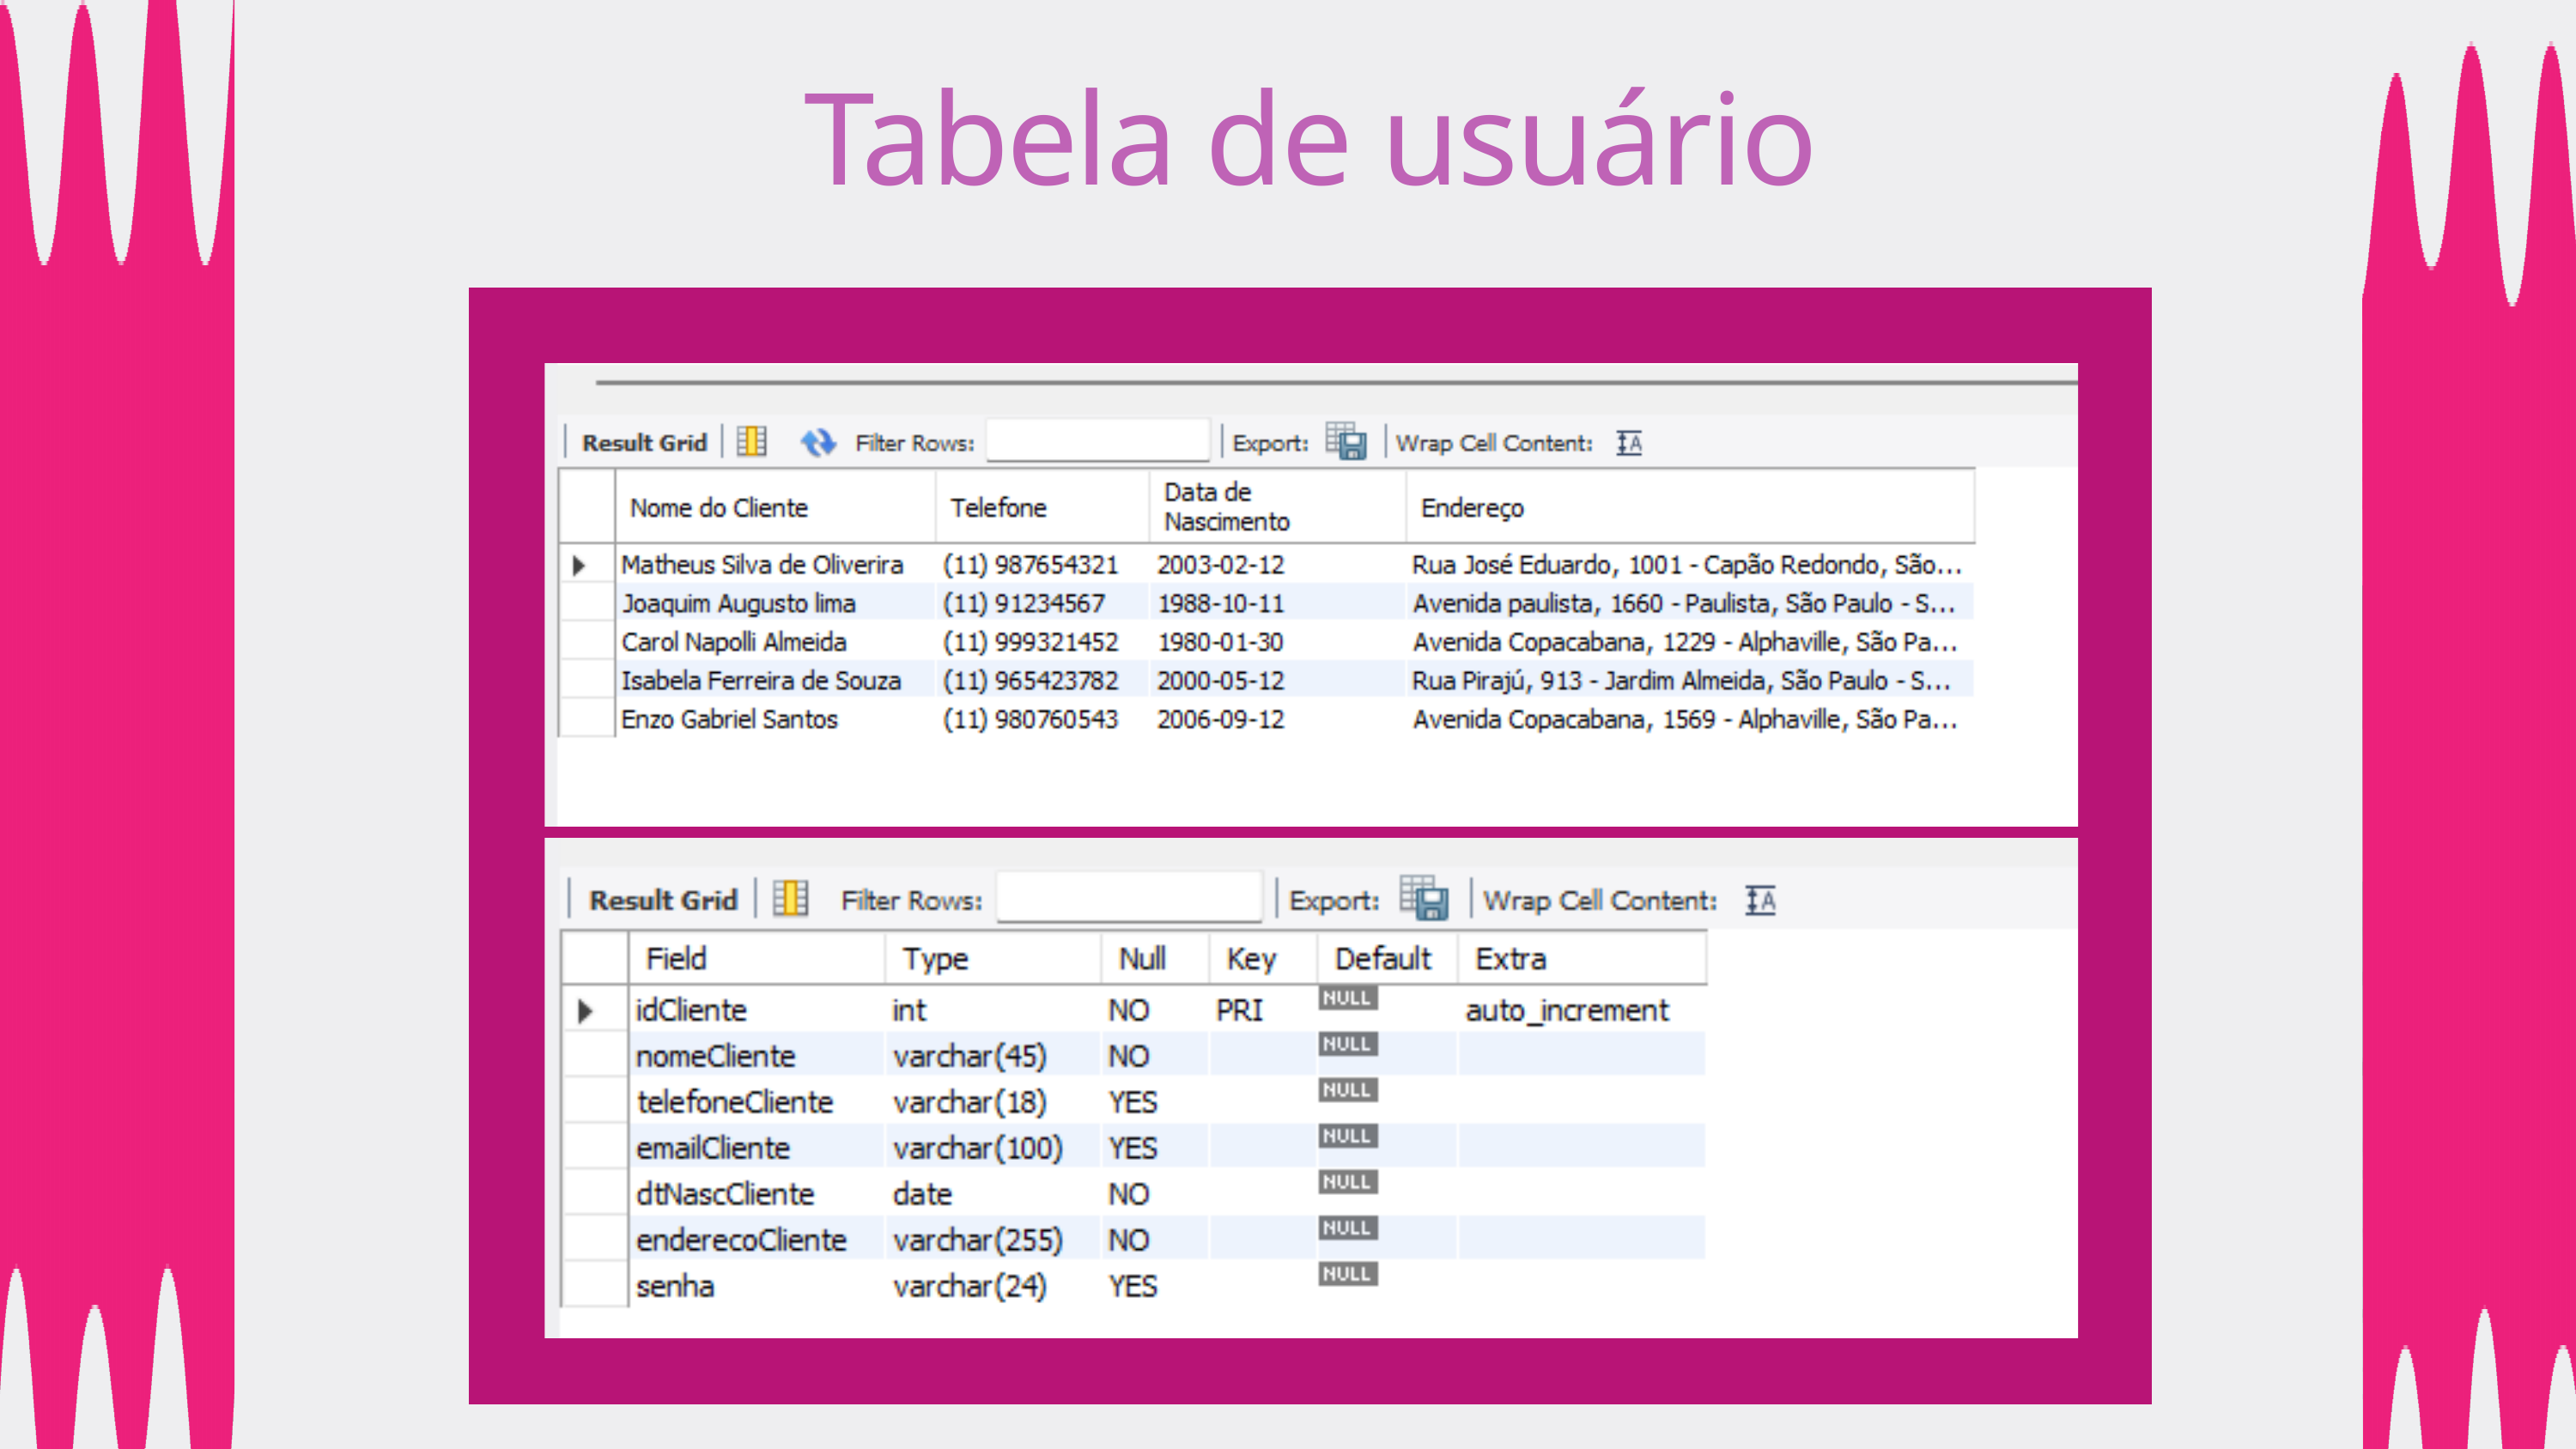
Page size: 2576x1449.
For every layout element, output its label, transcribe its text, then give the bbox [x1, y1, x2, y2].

text_box [0, 0, 235, 1449]
text_box [2362, 0, 2576, 1449]
text_box Tabela de usuário [595, 112, 2027, 211]
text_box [468, 287, 2153, 1405]
